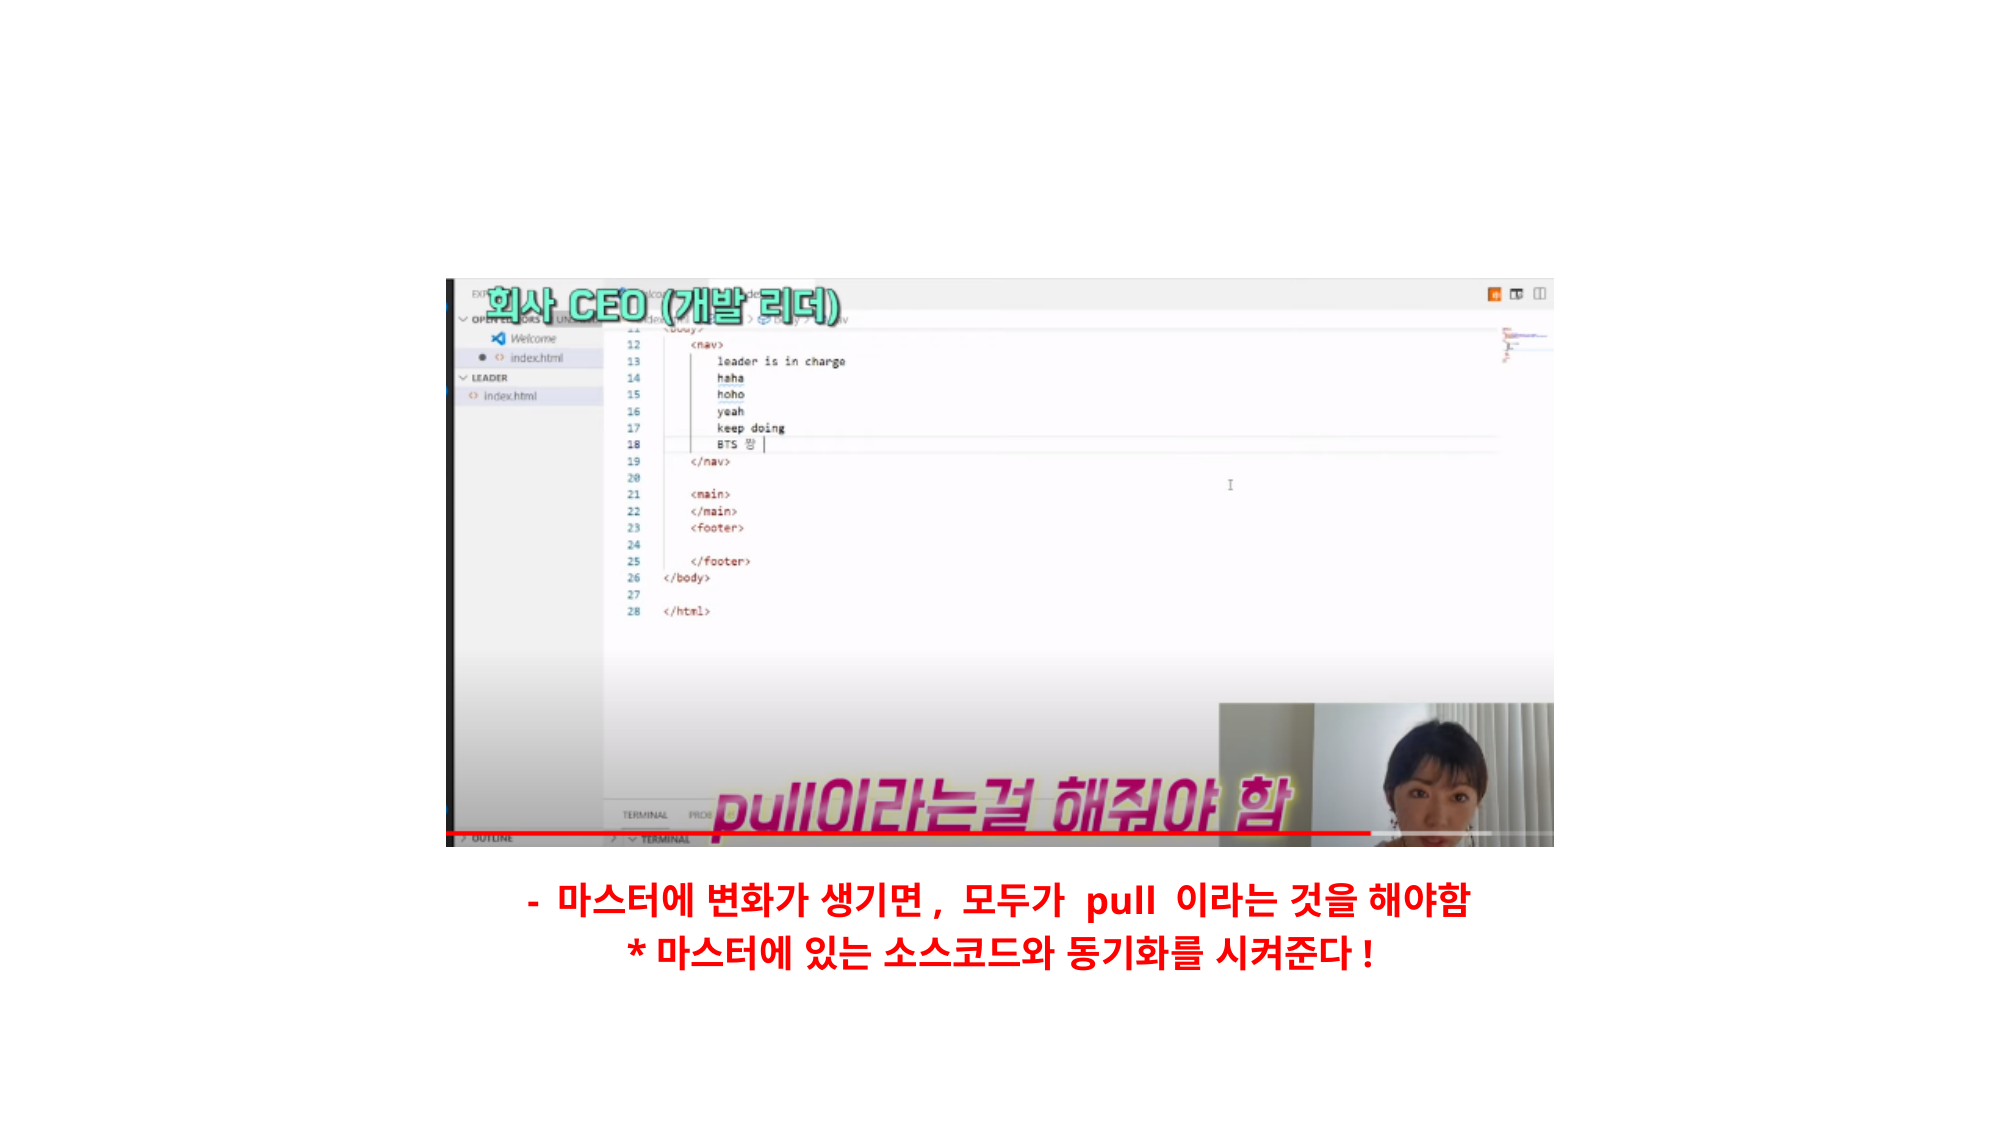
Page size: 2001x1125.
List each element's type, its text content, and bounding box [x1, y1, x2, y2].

text_box *마스터에 있는 소스코드와 동기화를 시켜준다! [402, 922, 1598, 983]
picture [446, 278, 1554, 847]
text_box - 마스터에 변화가 생기면, 모두가 pull 이라는 것을 해야함 [402, 869, 1598, 922]
